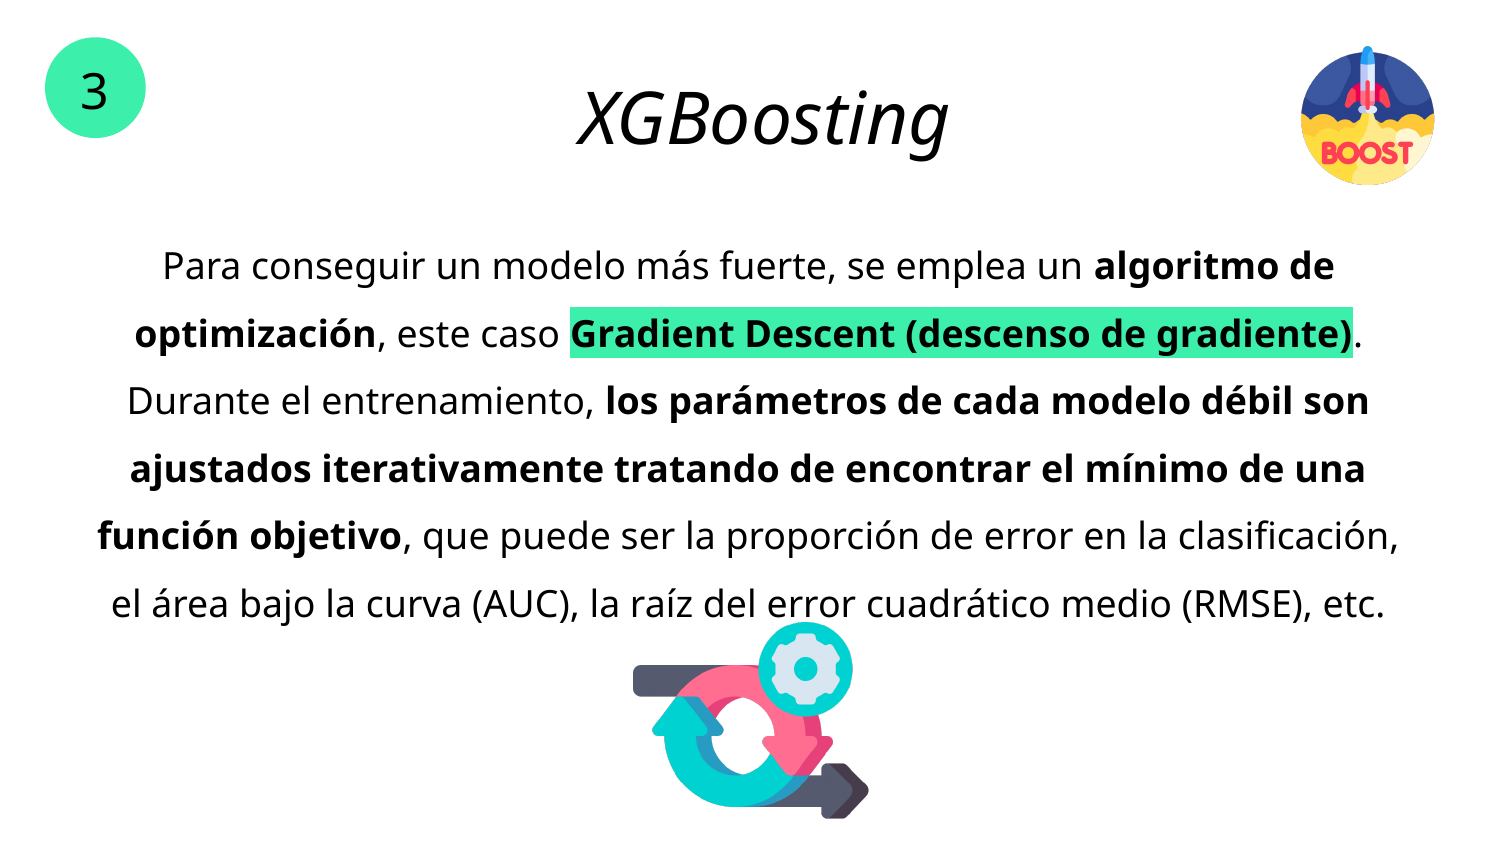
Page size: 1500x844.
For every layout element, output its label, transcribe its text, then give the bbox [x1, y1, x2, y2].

picture [628, 619, 872, 823]
text_box XGBoosting [81, 70, 1293, 160]
text_box Para conseguir un modelo más fuerte, se emplea un algoritmo de optimización, este caso Gradient Descent (descenso de gradiente). Durante el entrenamiento, los parámetros de cada modelo débil son ajustados iterativamente tratando de encontrar el mínimo de una función objetivo, que puede ser la proporción de error en la clasificación, el área bajo la curva (AUC), la raíz del error cuadrático medio (RMSE), etc. [67, 212, 1430, 632]
picture [1298, 45, 1437, 185]
text_box [45, 37, 146, 139]
text_box 3 [65, 44, 110, 96]
text_box XGBoosting [1441, 70, 1449, 160]
